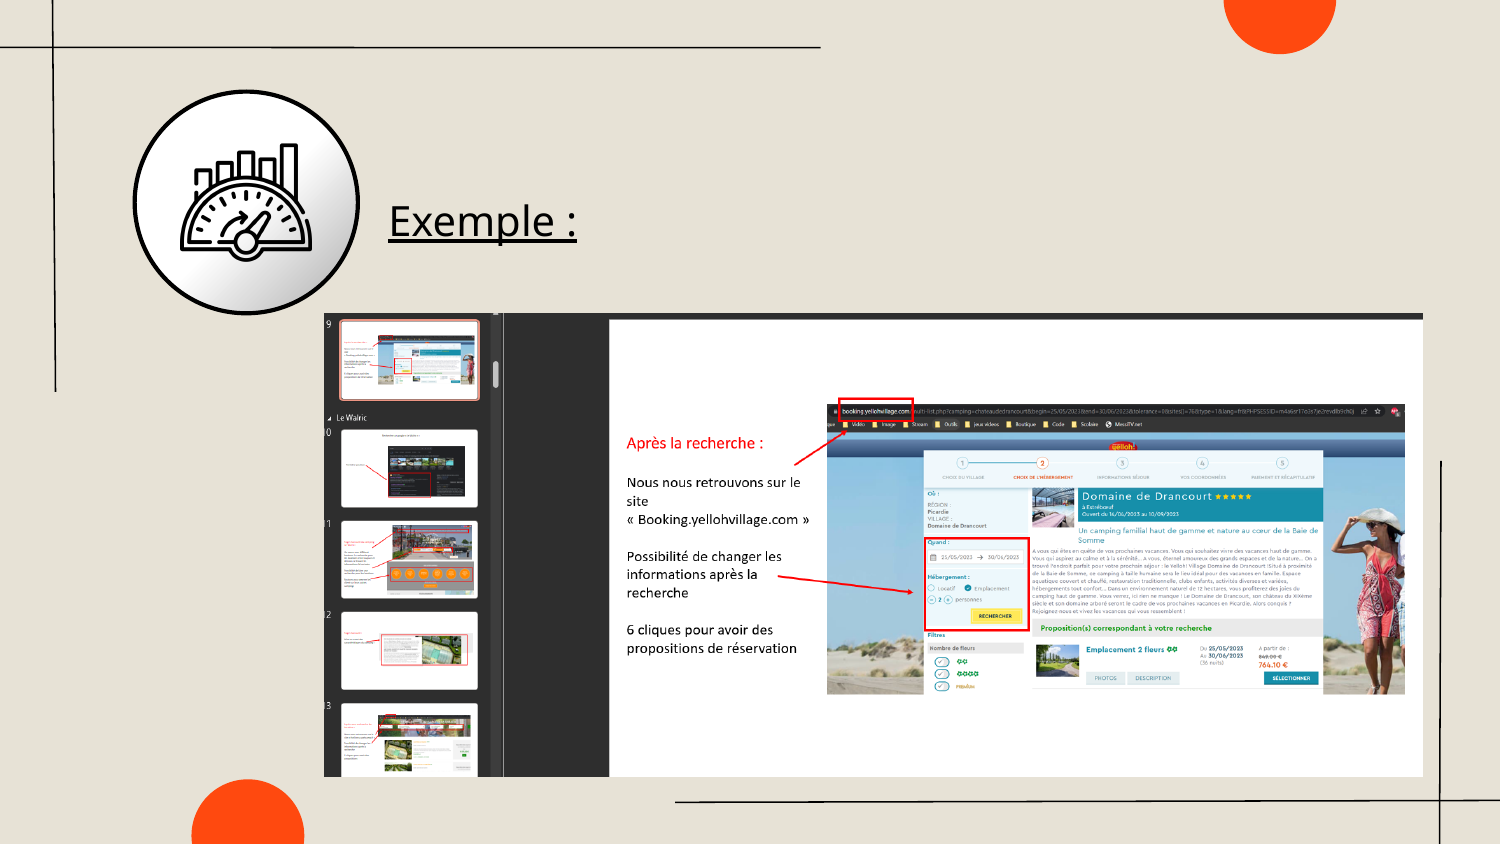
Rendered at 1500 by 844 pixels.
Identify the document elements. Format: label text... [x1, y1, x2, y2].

subtitle Exemple : [373, 158, 988, 260]
text_box [132, 89, 360, 316]
picture [324, 313, 1423, 777]
picture [180, 136, 313, 269]
